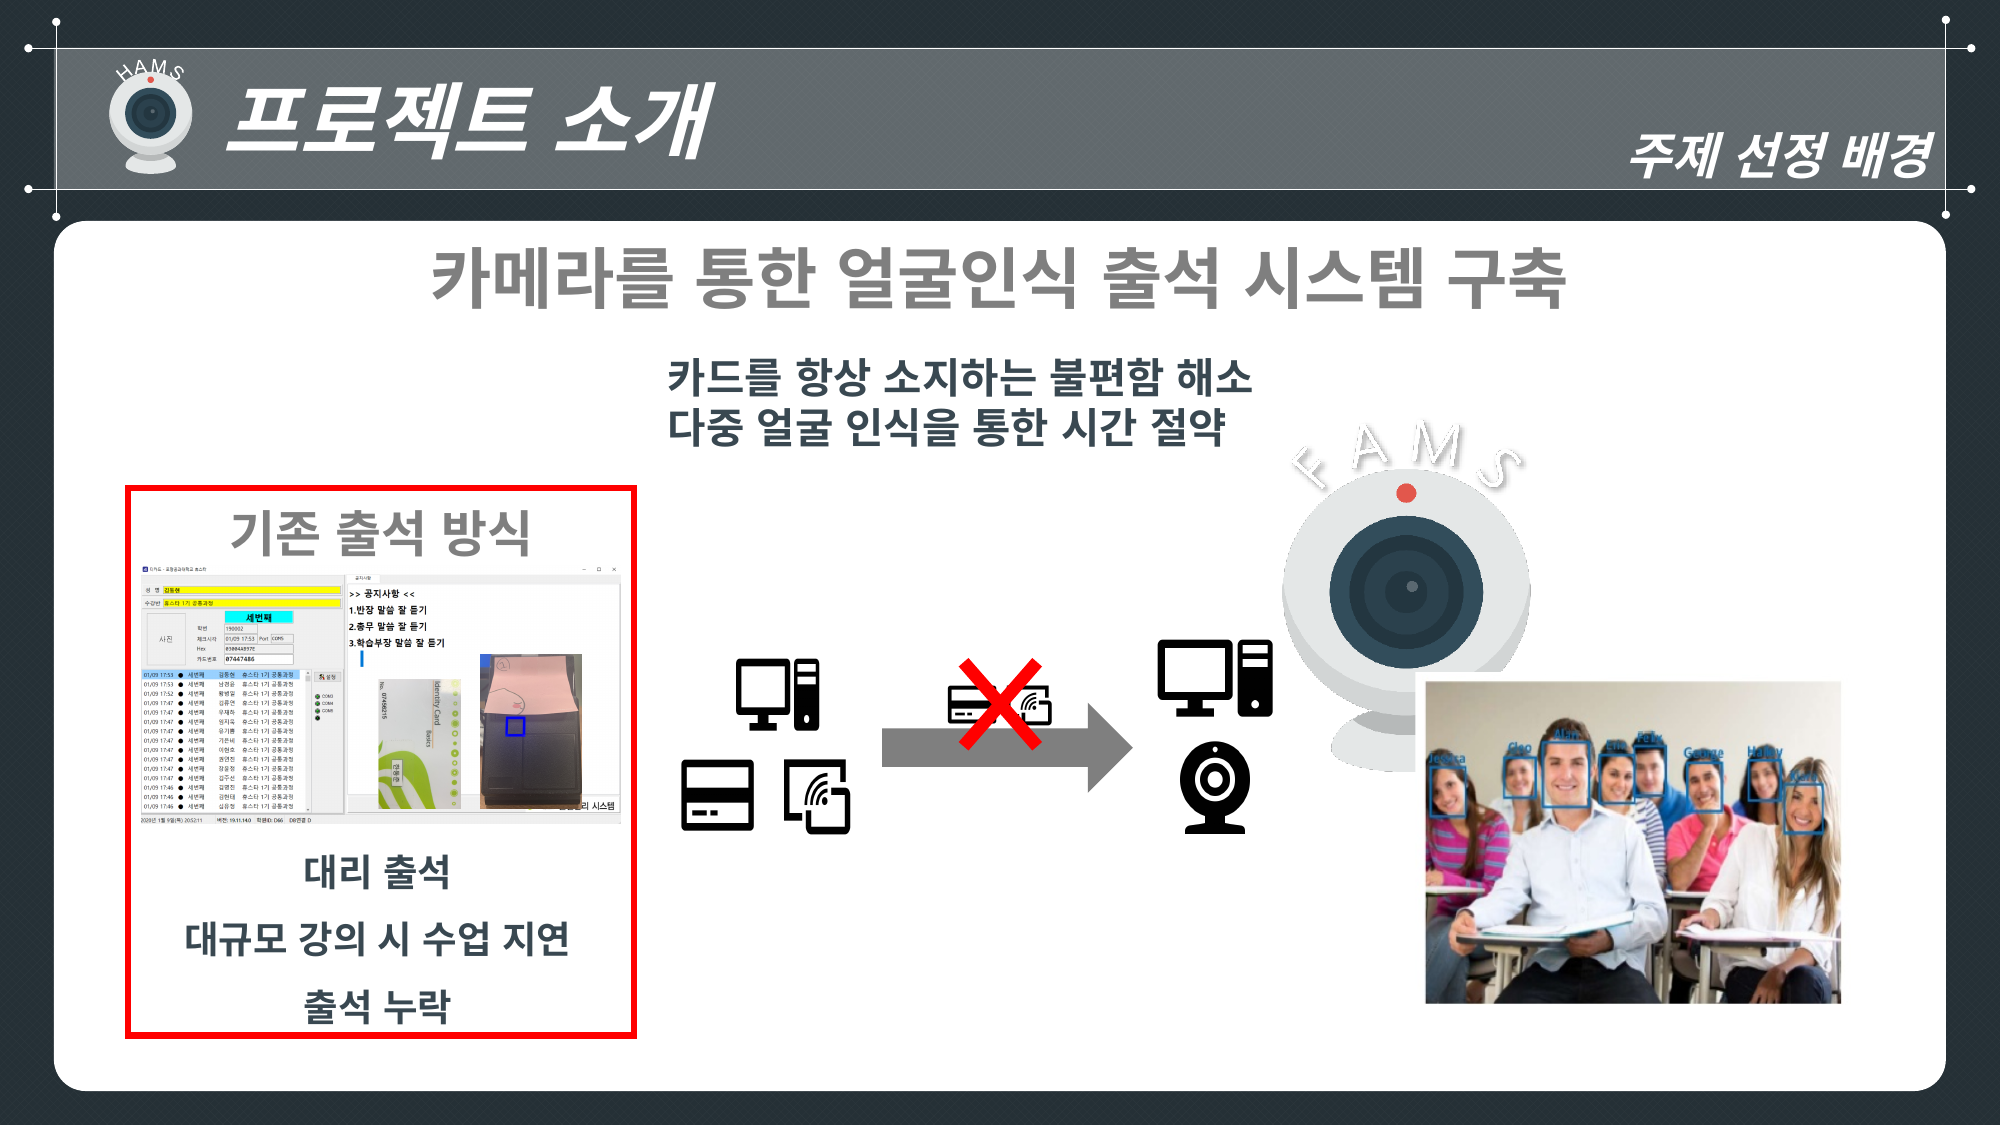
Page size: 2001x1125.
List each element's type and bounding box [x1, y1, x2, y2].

text_box [28, 19, 1972, 217]
text_box [1155, 612, 1275, 854]
text_box [194, 229, 1805, 461]
text_box [882, 623, 1133, 793]
text_box [52, 219, 1947, 1093]
picture [1282, 410, 1851, 1005]
text_box [0, 0, 2000, 1125]
text_box [109, 65, 193, 174]
text_box [123, 488, 639, 1036]
text_box [674, 633, 861, 856]
